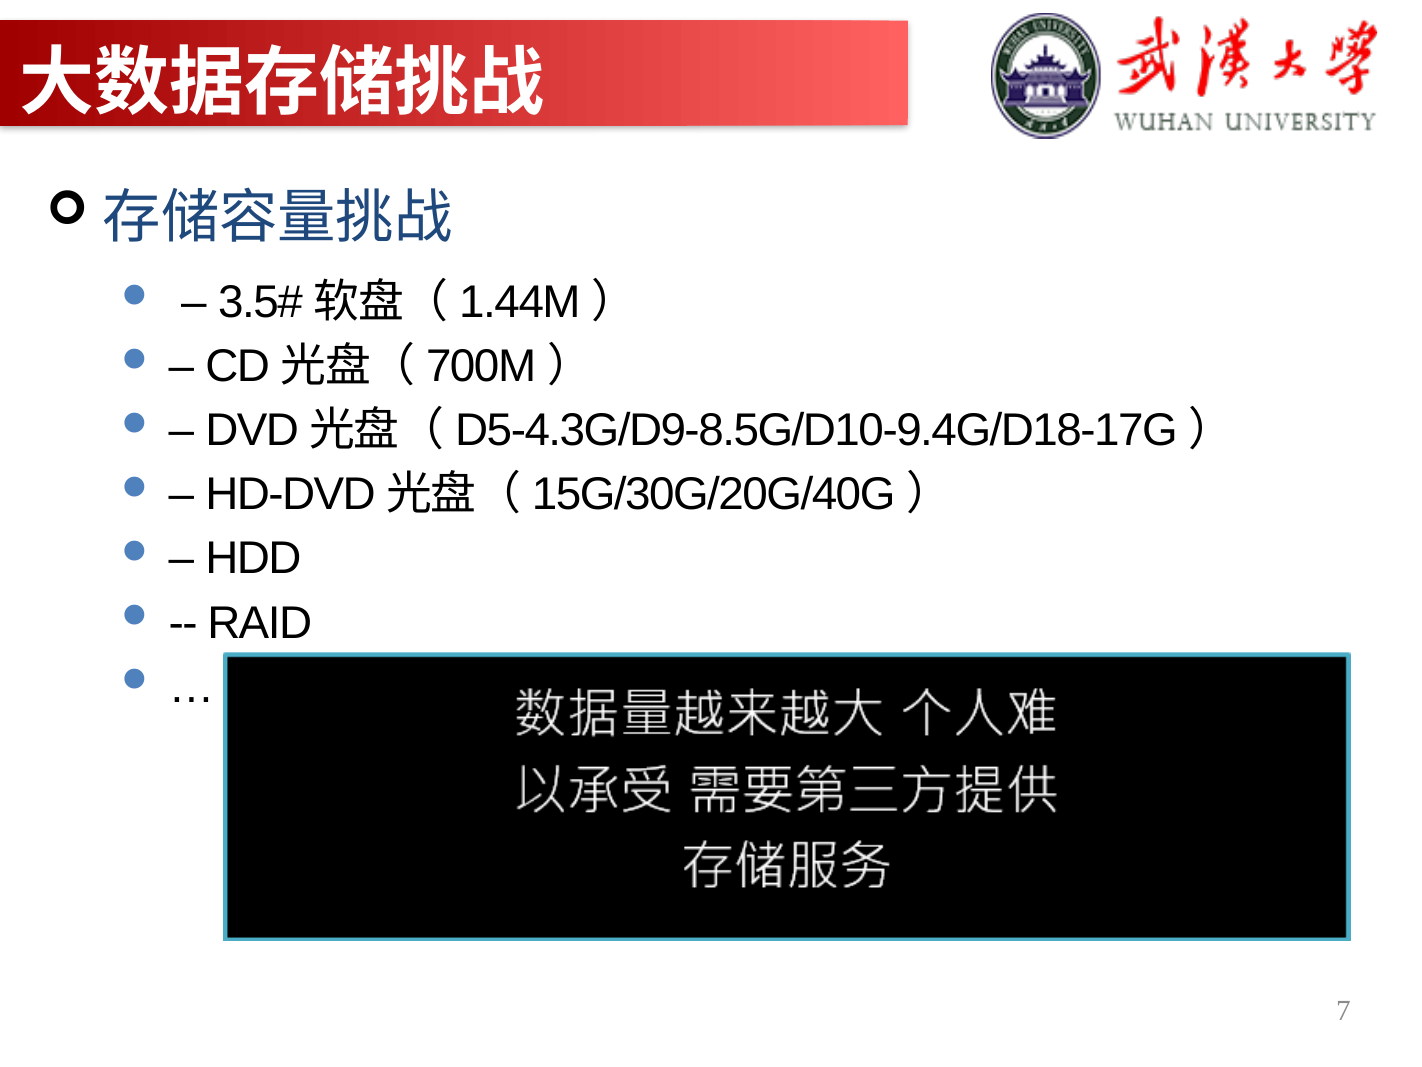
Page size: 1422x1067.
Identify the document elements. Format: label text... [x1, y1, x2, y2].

picture [991, 13, 1378, 33]
picture [991, 123, 1378, 139]
picture [223, 650, 1351, 941]
slide_number 7 [1023, 991, 1351, 1045]
title 大数据存储挑战 [19, 33, 1418, 123]
list 存储容量挑战 – 3.5#软盘（1.44M） – CD光盘（700M） – DVD光盘（D5-4.3G/D9-8.5G/D10-9.4G/D18-17G） – HD-DVD光盘（15G/30G/20G/40G） – HDD -- RAID … [46, 178, 1356, 970]
